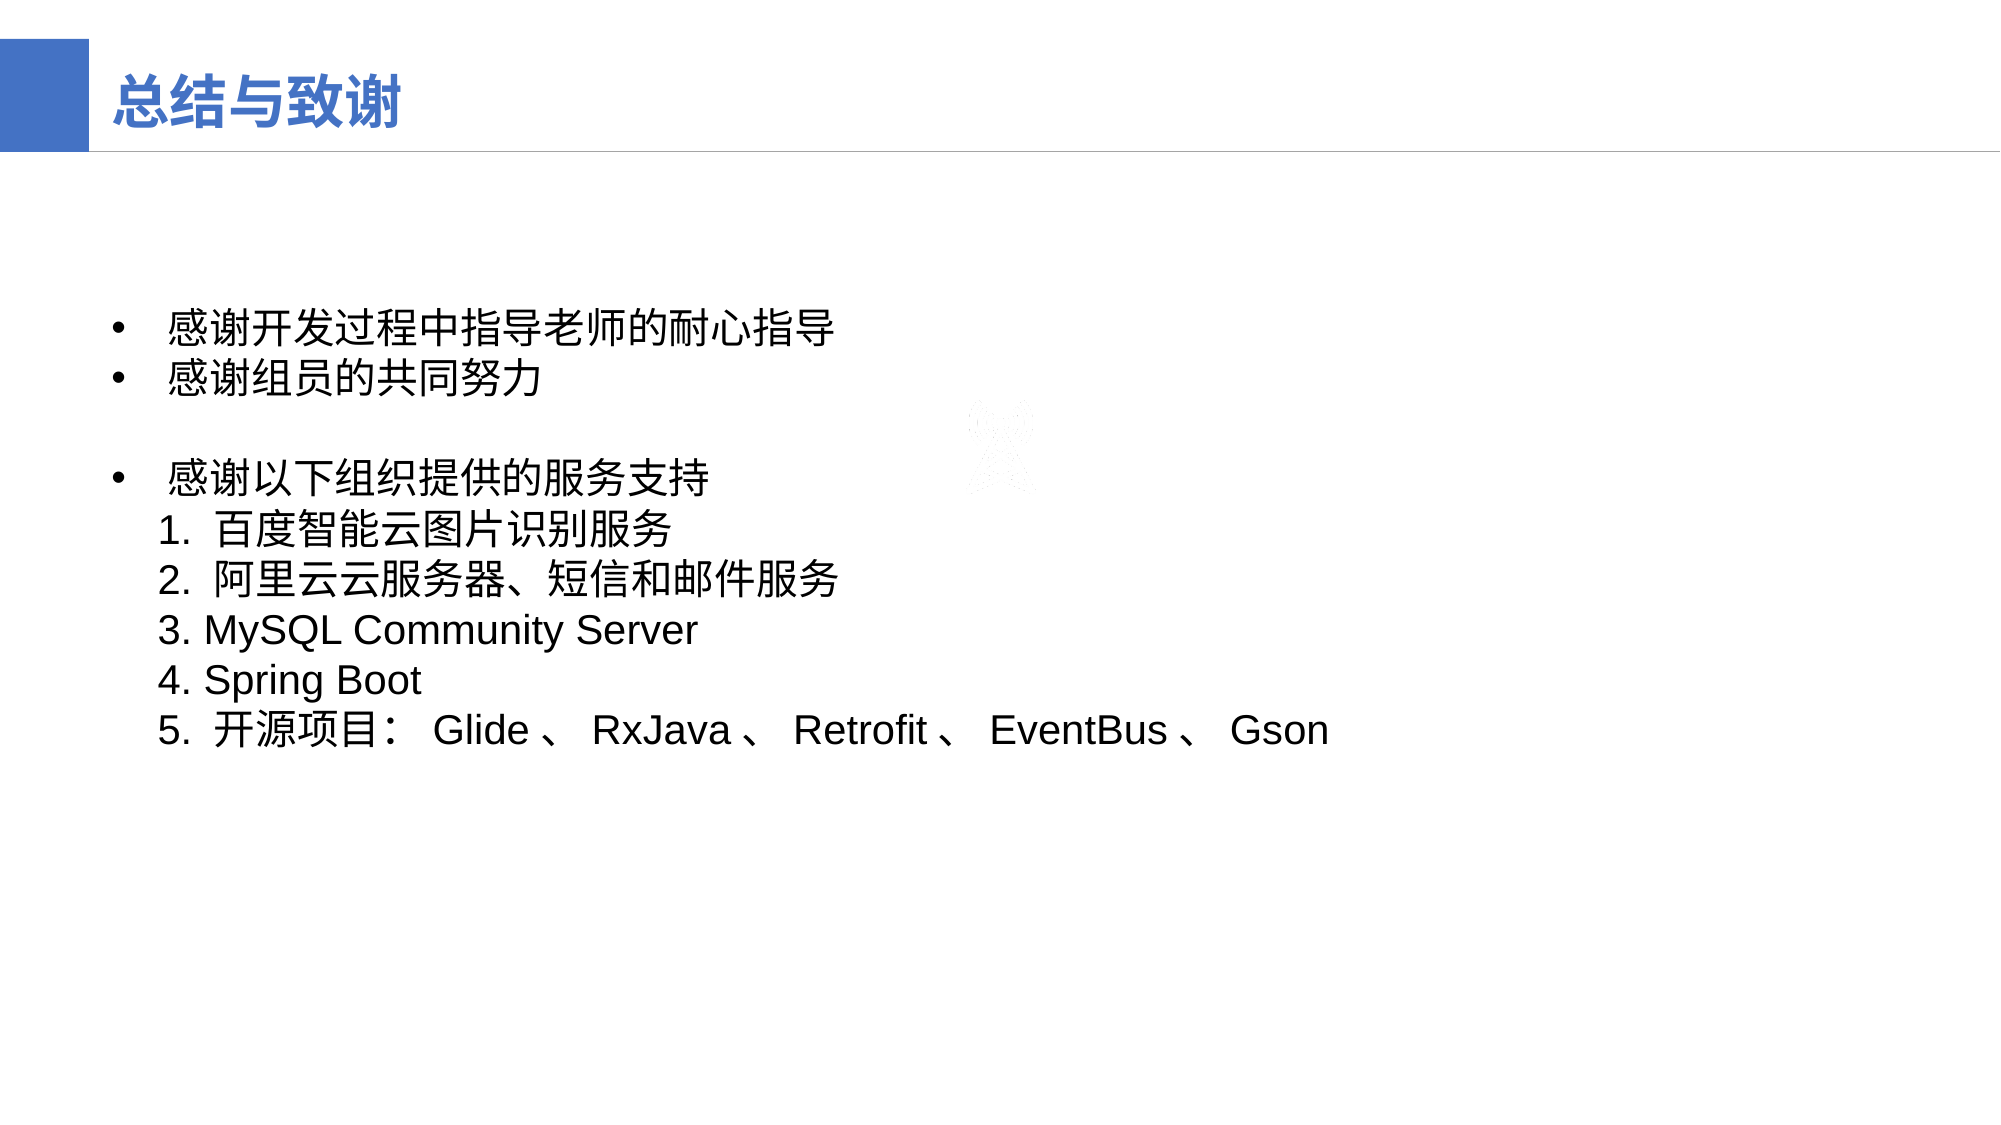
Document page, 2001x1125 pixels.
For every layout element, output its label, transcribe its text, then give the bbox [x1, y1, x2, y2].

text_box 感谢开发过程中指导老师的耐心指导 感谢组员的共同努力 感谢以下组织提供的服务支持 1. 百度智能云图片识别服务 2. 阿里云云服务器、短信和邮件服务 3. MySQL Community Server 4. Spring Boot 5. 开源项目：Glide、RxJava、Retrofit、EventBus、Gson [96, 294, 1603, 760]
picture [945, 392, 1055, 502]
list 总结与致谢 [96, 57, 880, 144]
